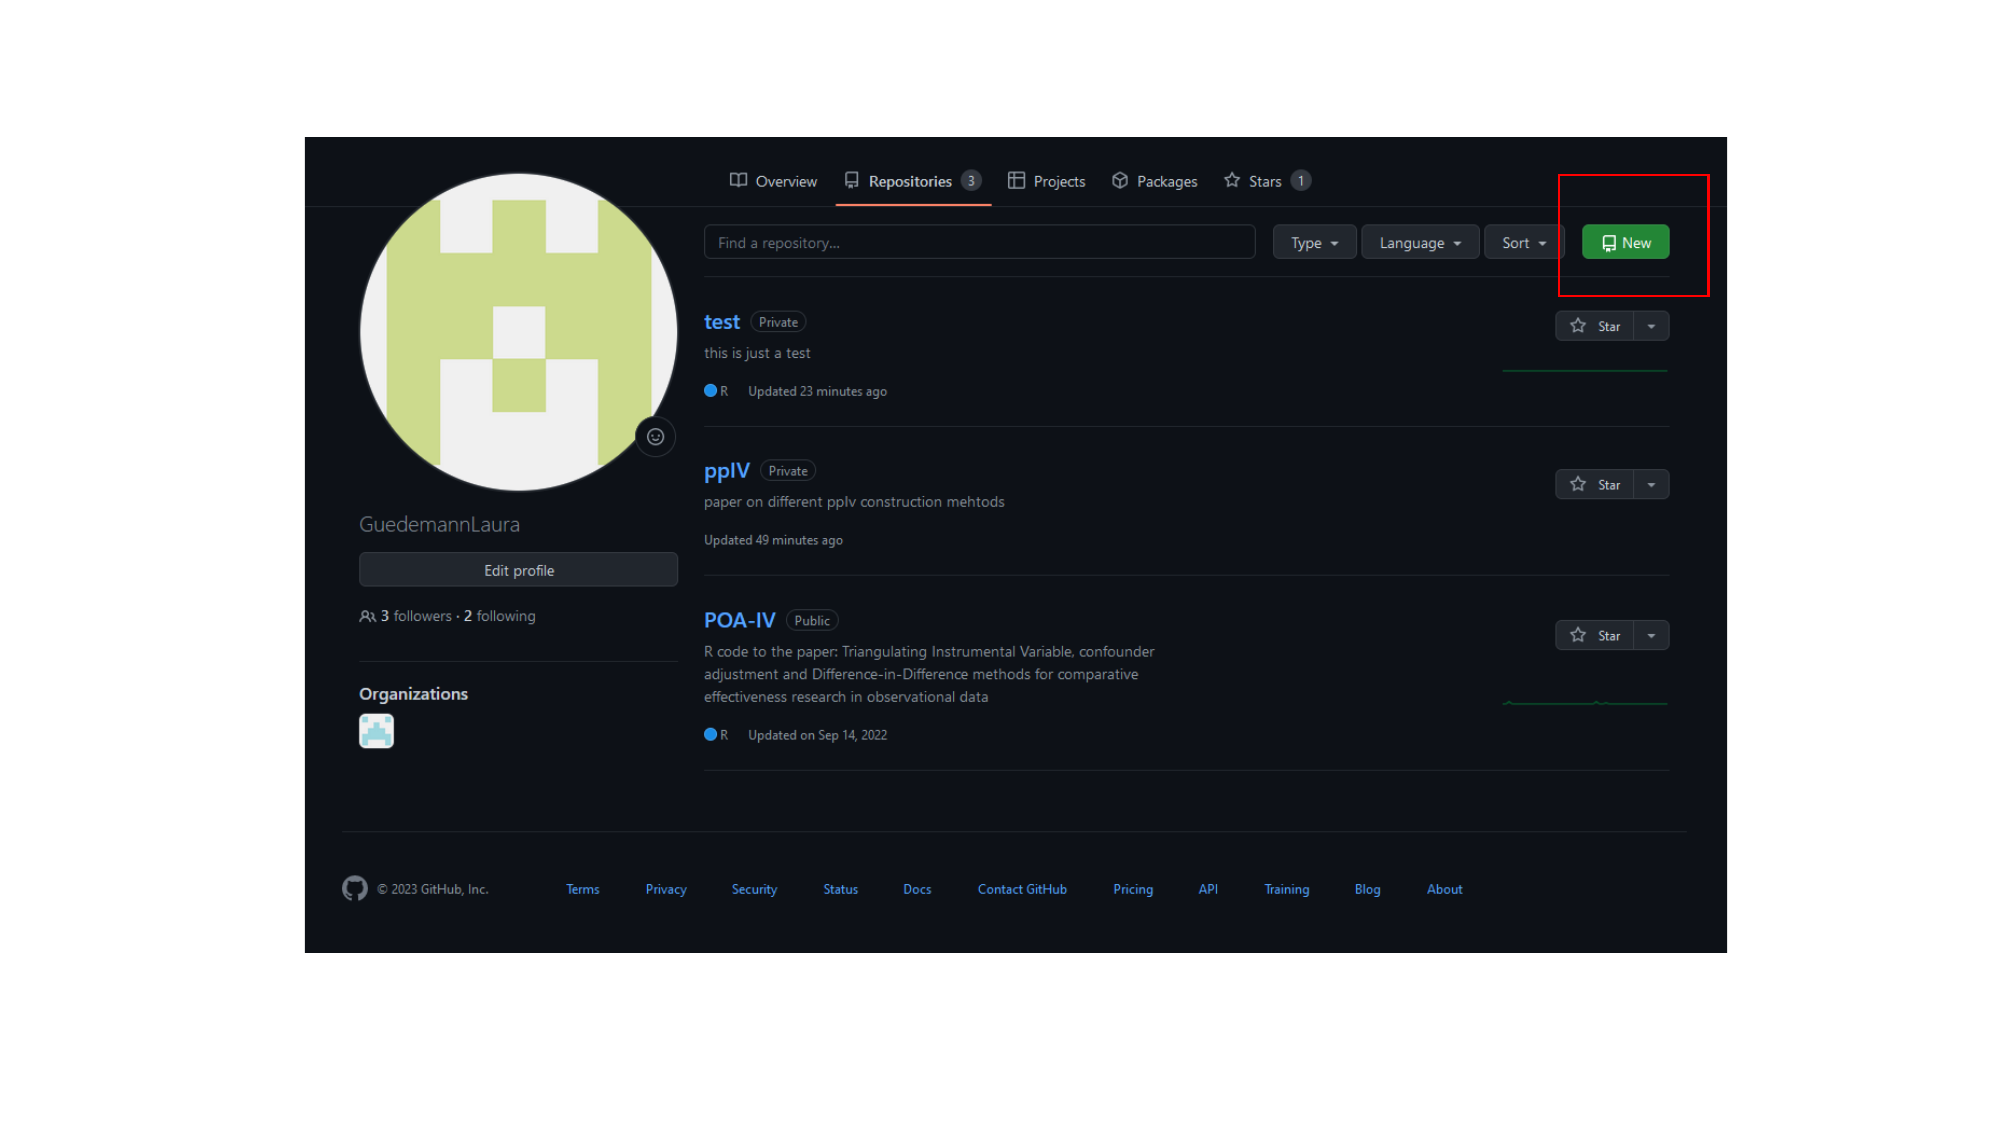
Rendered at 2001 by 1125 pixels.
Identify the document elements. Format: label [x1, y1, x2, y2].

picture [304, 137, 1728, 953]
